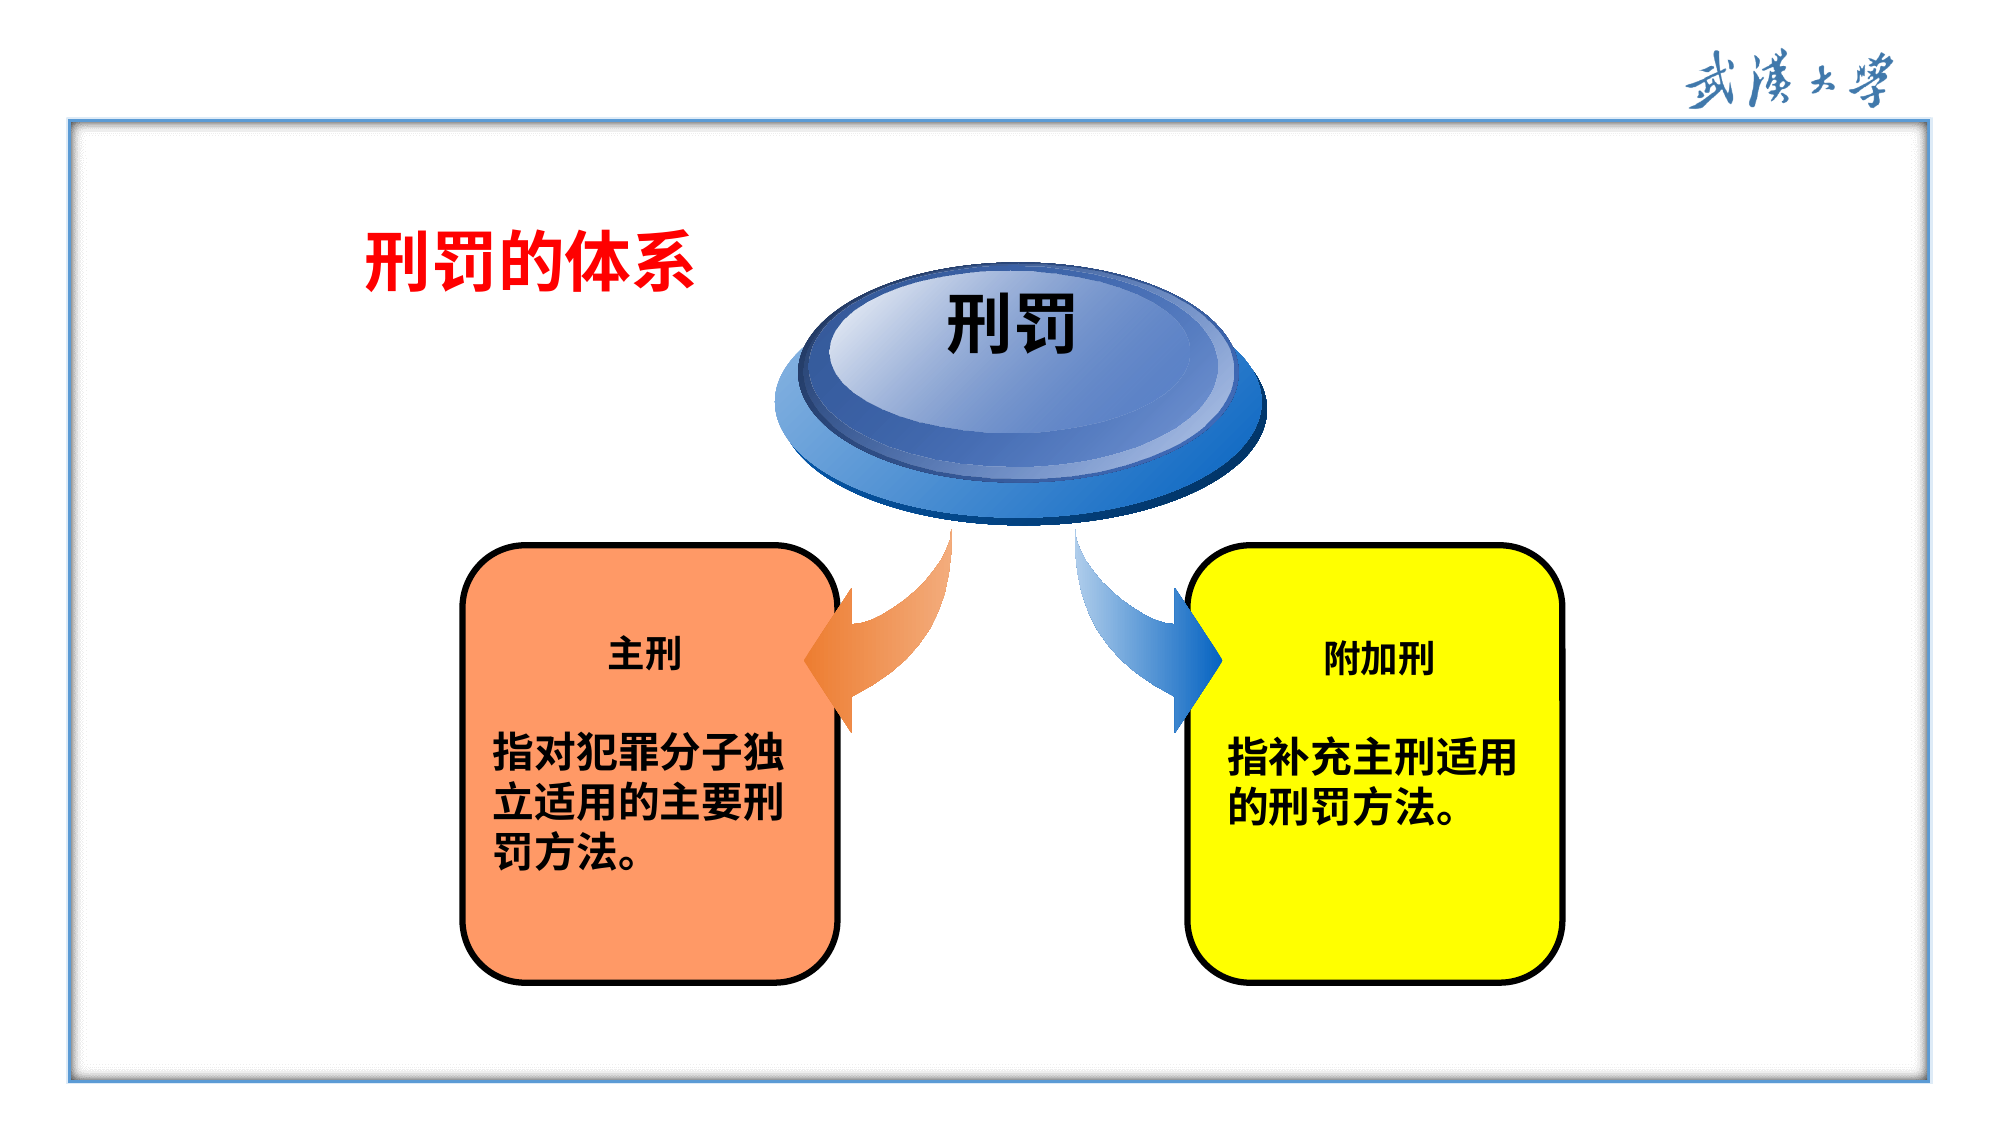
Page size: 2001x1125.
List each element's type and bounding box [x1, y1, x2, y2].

picture [66, 117, 279, 1084]
text_box [838, 529, 952, 733]
text_box [279, 30, 1709, 1090]
text_box [462, 545, 838, 983]
text_box [1074, 529, 1187, 733]
text_box [1187, 545, 1563, 983]
text_box [774, 262, 1267, 526]
picture [1709, 117, 1933, 1084]
text_box [1073, 528, 1223, 733]
